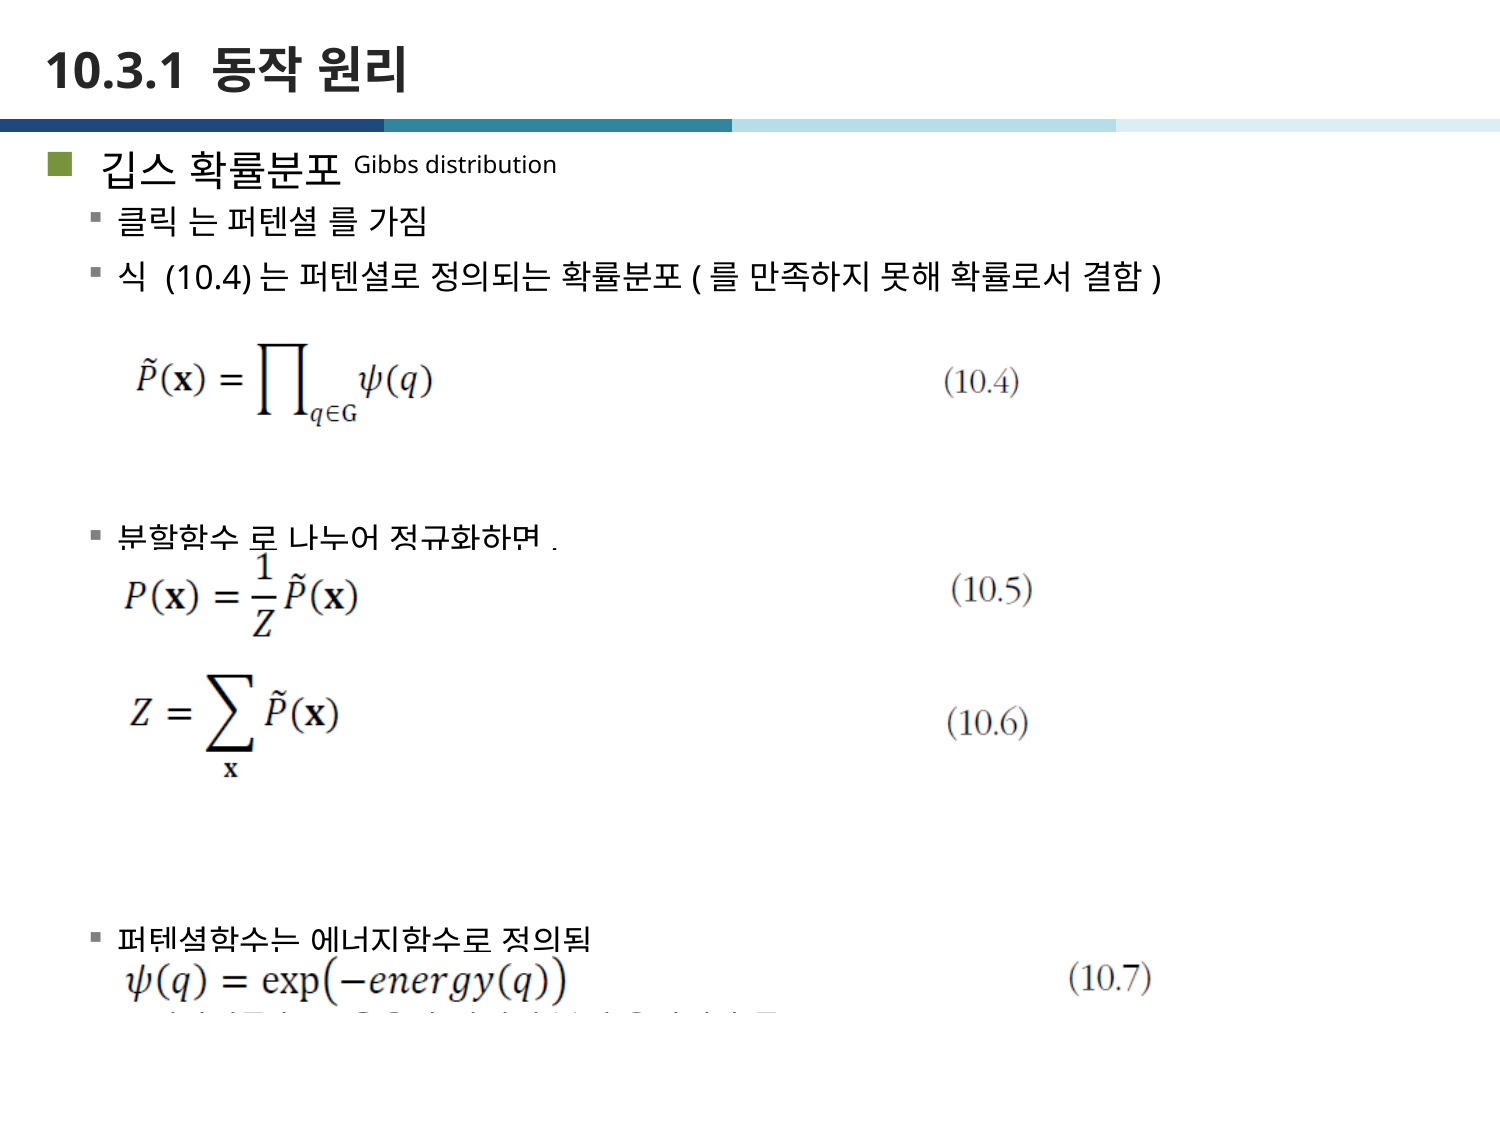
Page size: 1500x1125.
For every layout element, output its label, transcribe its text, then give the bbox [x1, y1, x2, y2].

picture [118, 951, 1166, 1012]
picture [127, 334, 1026, 433]
title 10.3.1 동작 원리 [29, 23, 1448, 114]
picture [118, 668, 1040, 787]
picture [118, 550, 1040, 645]
